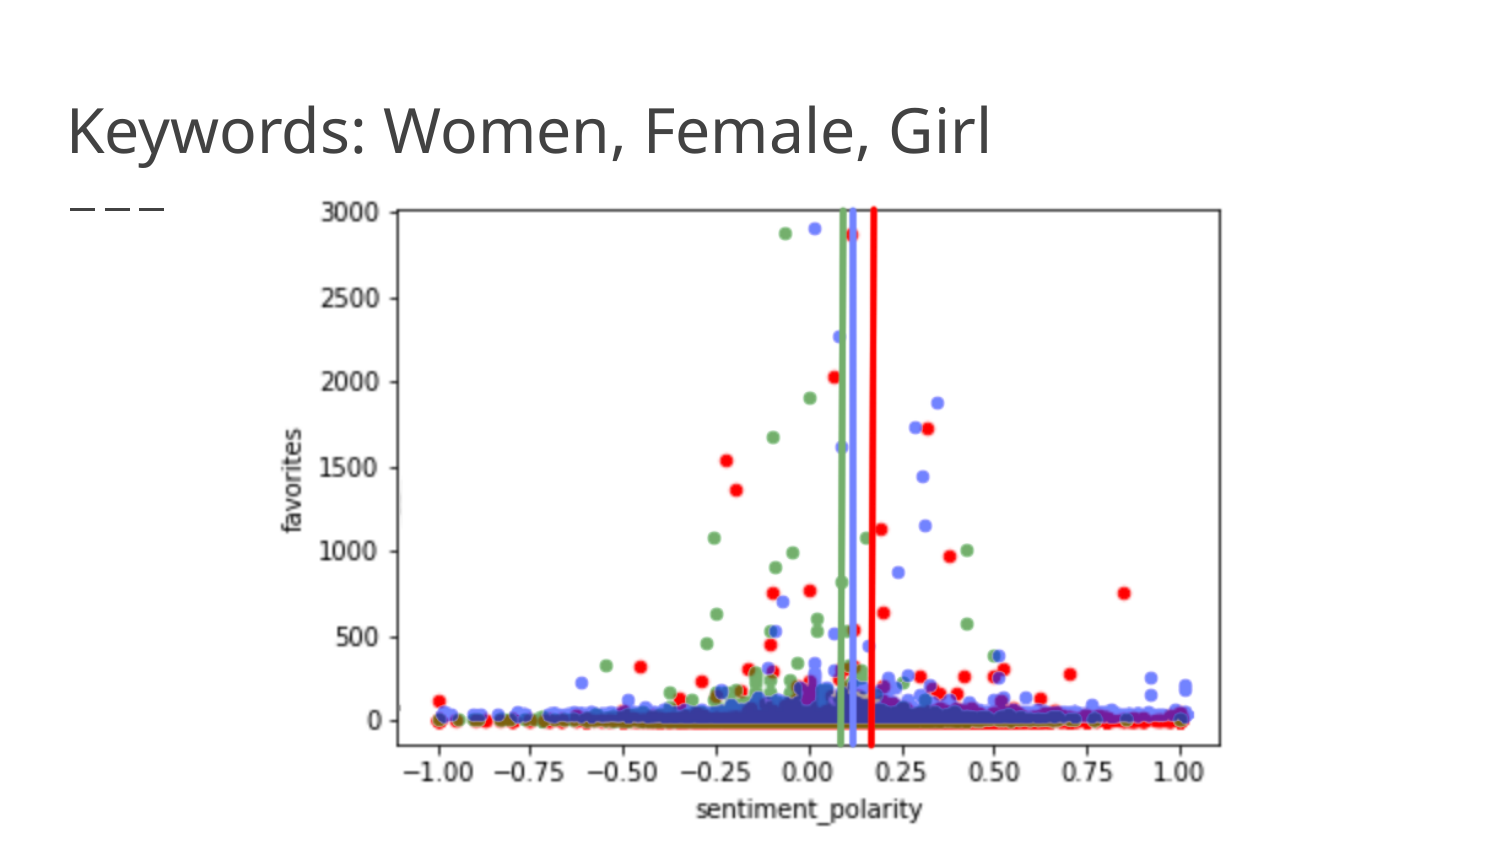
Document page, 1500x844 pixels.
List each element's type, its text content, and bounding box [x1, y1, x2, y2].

title Keywords: Women, Female, Girl [51, 61, 1449, 182]
picture [253, 181, 1247, 844]
